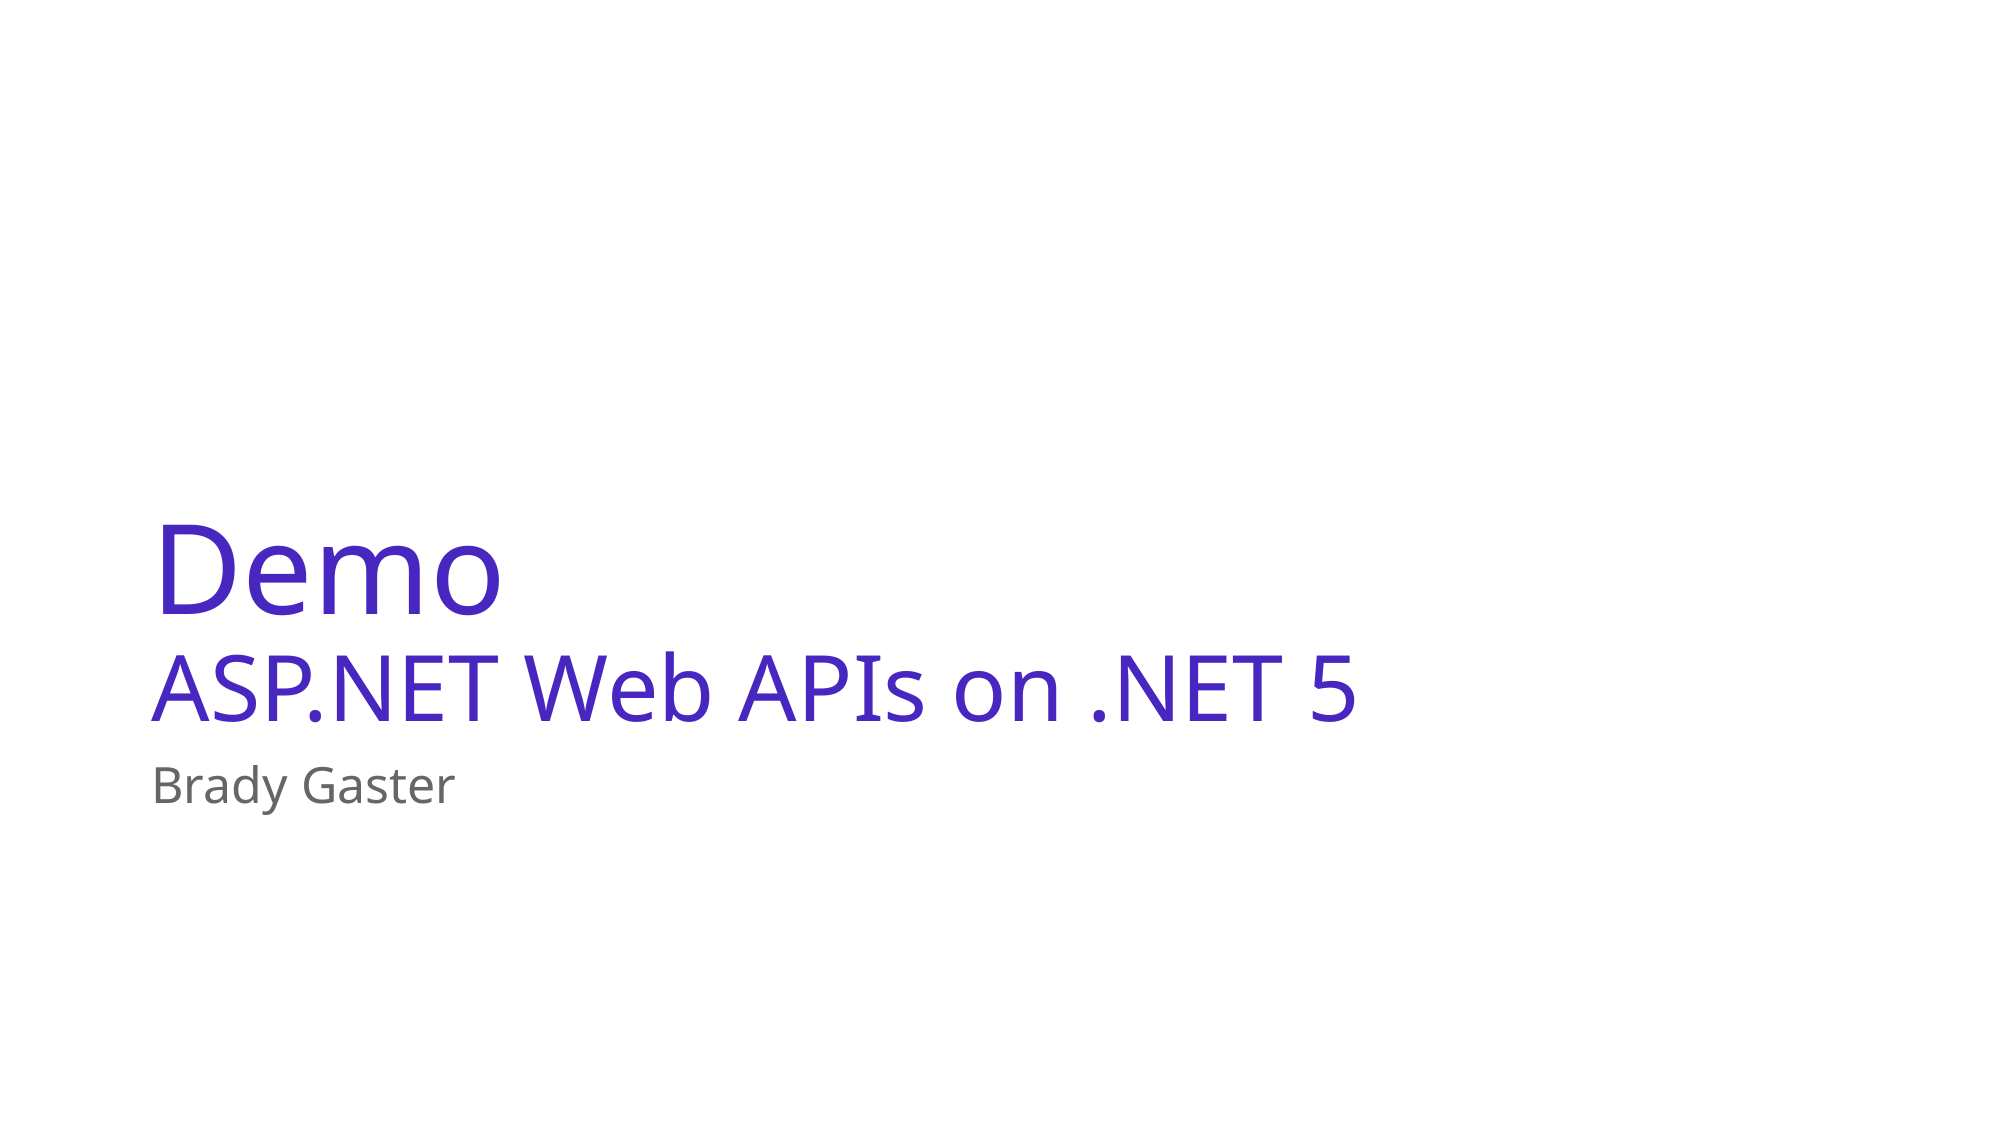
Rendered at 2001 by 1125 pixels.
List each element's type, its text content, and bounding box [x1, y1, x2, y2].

list Brady Gaster [136, 752, 1862, 999]
title Demo ASP.NET Web APIs on .NET 5 [136, 280, 1862, 749]
